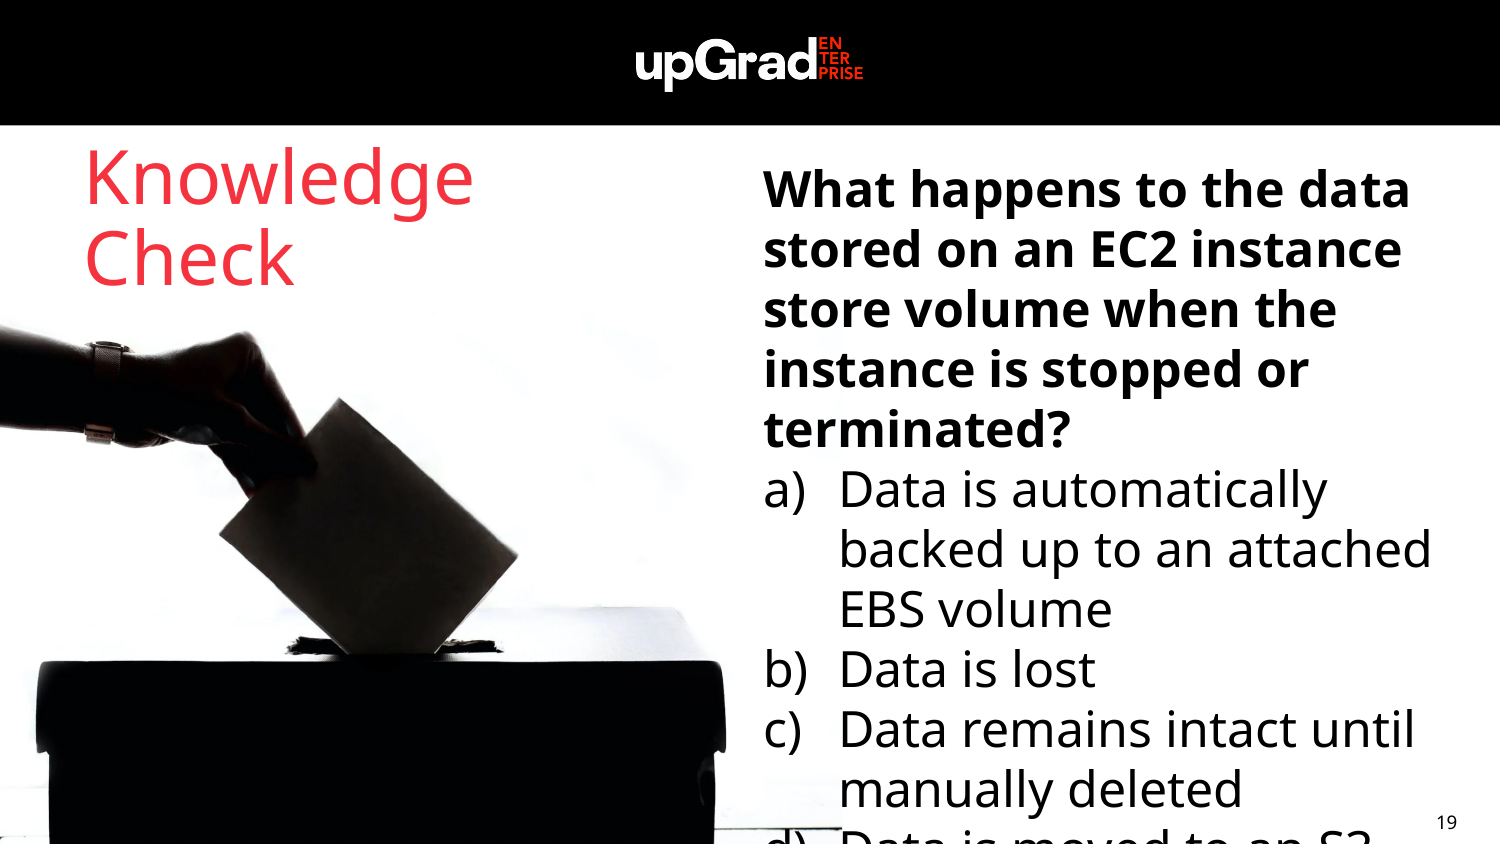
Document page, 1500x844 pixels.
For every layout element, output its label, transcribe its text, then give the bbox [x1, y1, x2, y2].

text_box 19 [1398, 802, 1473, 844]
picture [0, 312, 748, 844]
text_box What happens to the data stored on an EC2 instance store volume when the instance is stopped or terminated? Data is automatically backed up to an attached EBS volume Data is lost Data remains intact until manually deleted Data is moved to an S3 bucket [748, 149, 1473, 844]
text_box Knowledge Check [72, 170, 693, 272]
picture [636, 37, 863, 92]
